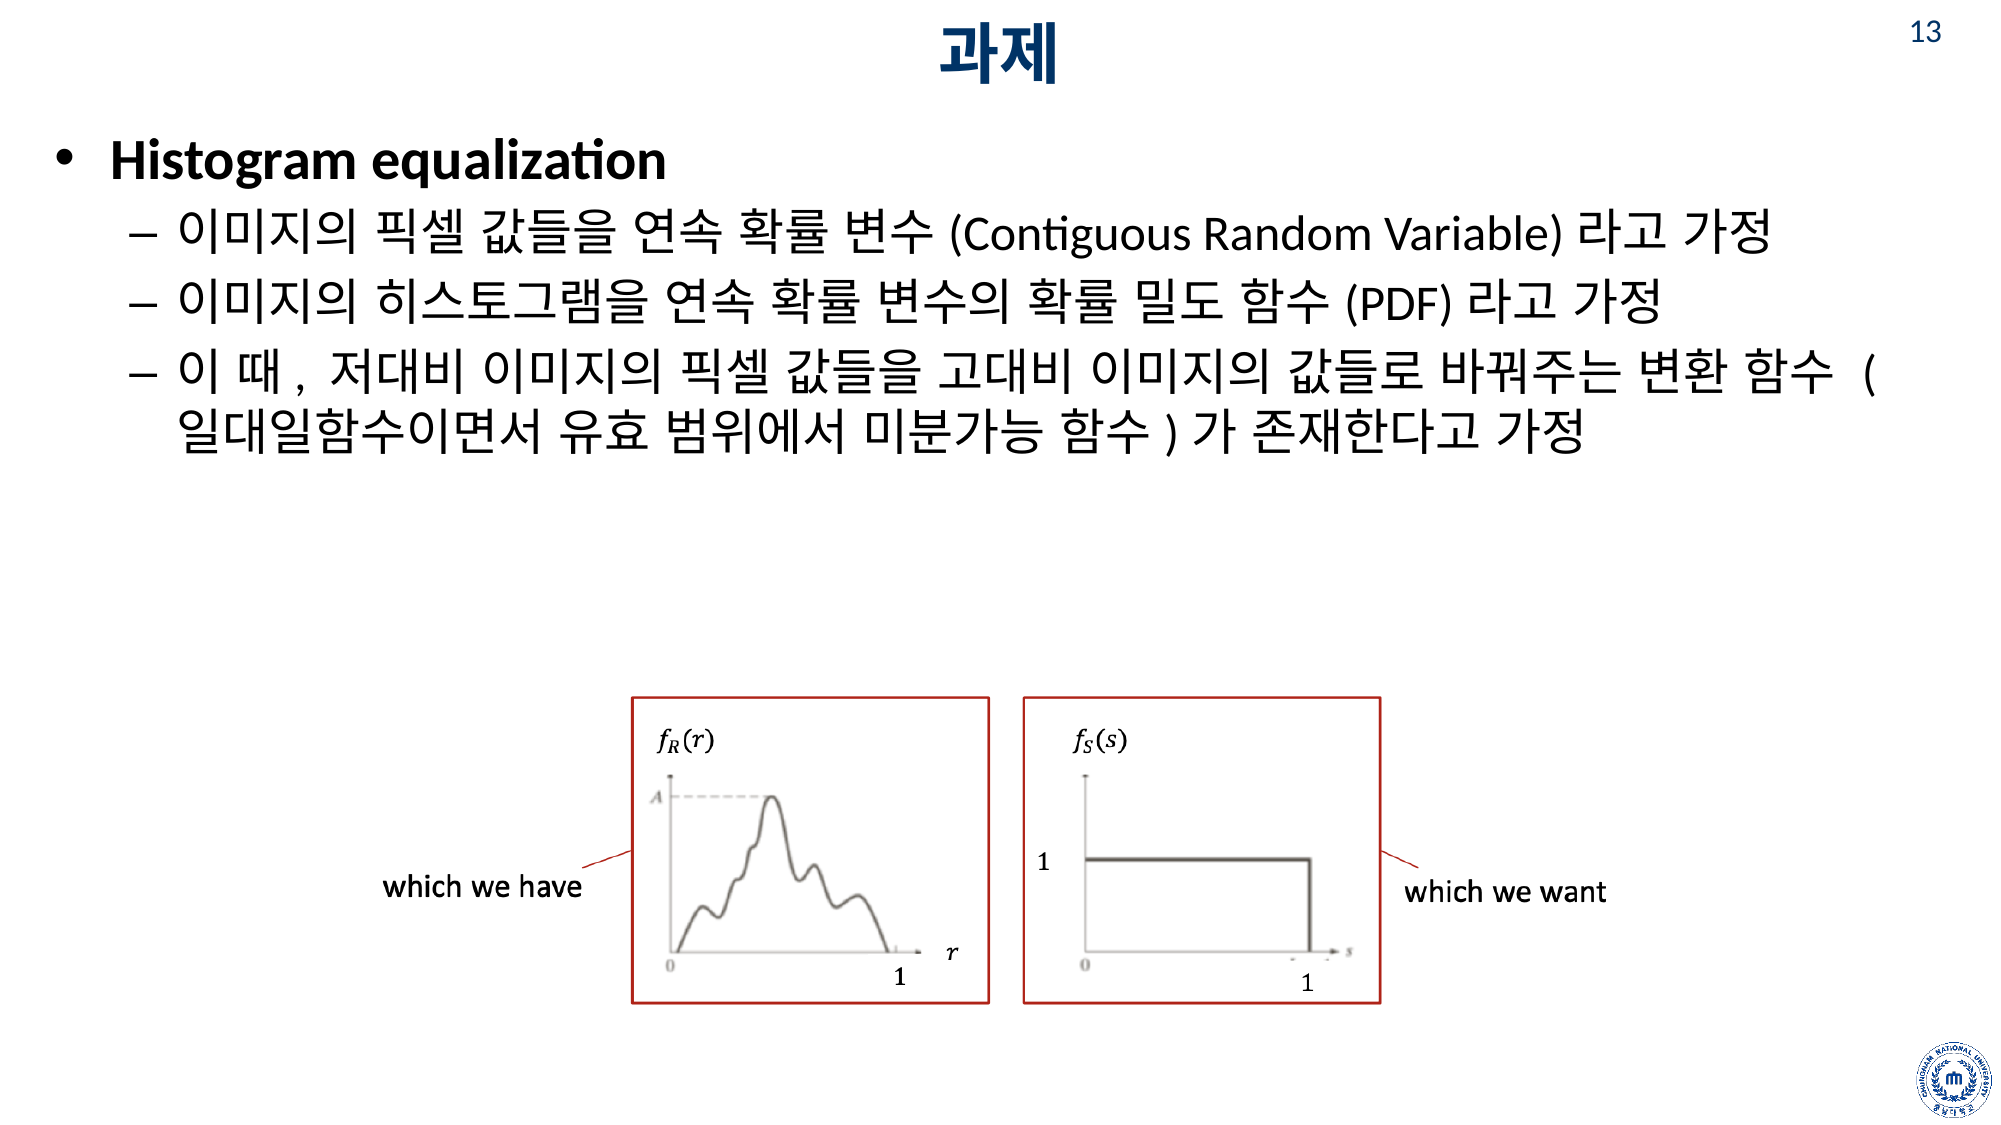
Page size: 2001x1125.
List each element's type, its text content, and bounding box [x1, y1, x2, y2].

title 과제 [39, 2, 1961, 102]
picture [376, 650, 1624, 1039]
picture [1916, 1042, 1994, 1118]
